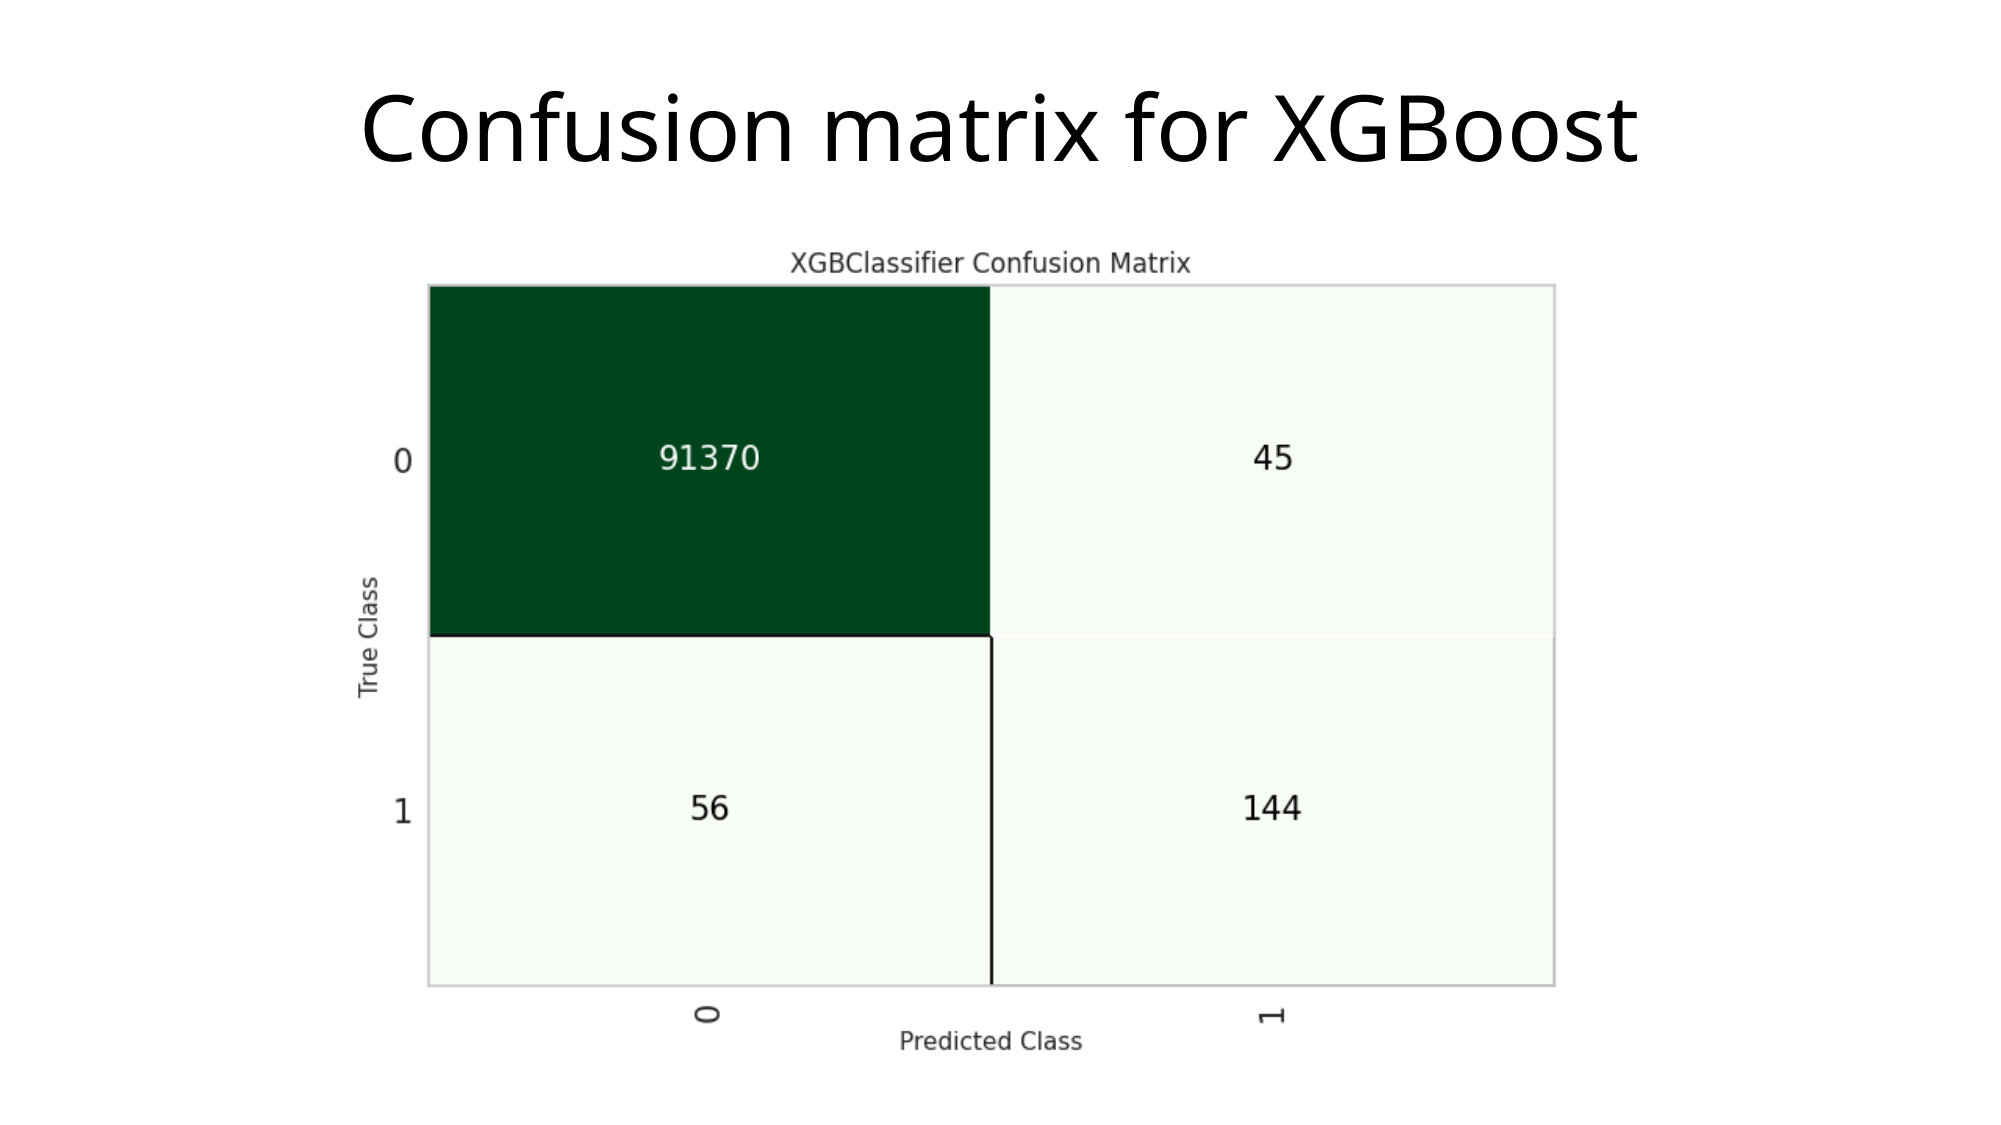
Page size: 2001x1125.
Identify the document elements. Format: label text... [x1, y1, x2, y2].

picture [332, 222, 1584, 1083]
title Confusion matrix for XGBoost [137, 23, 1863, 241]
